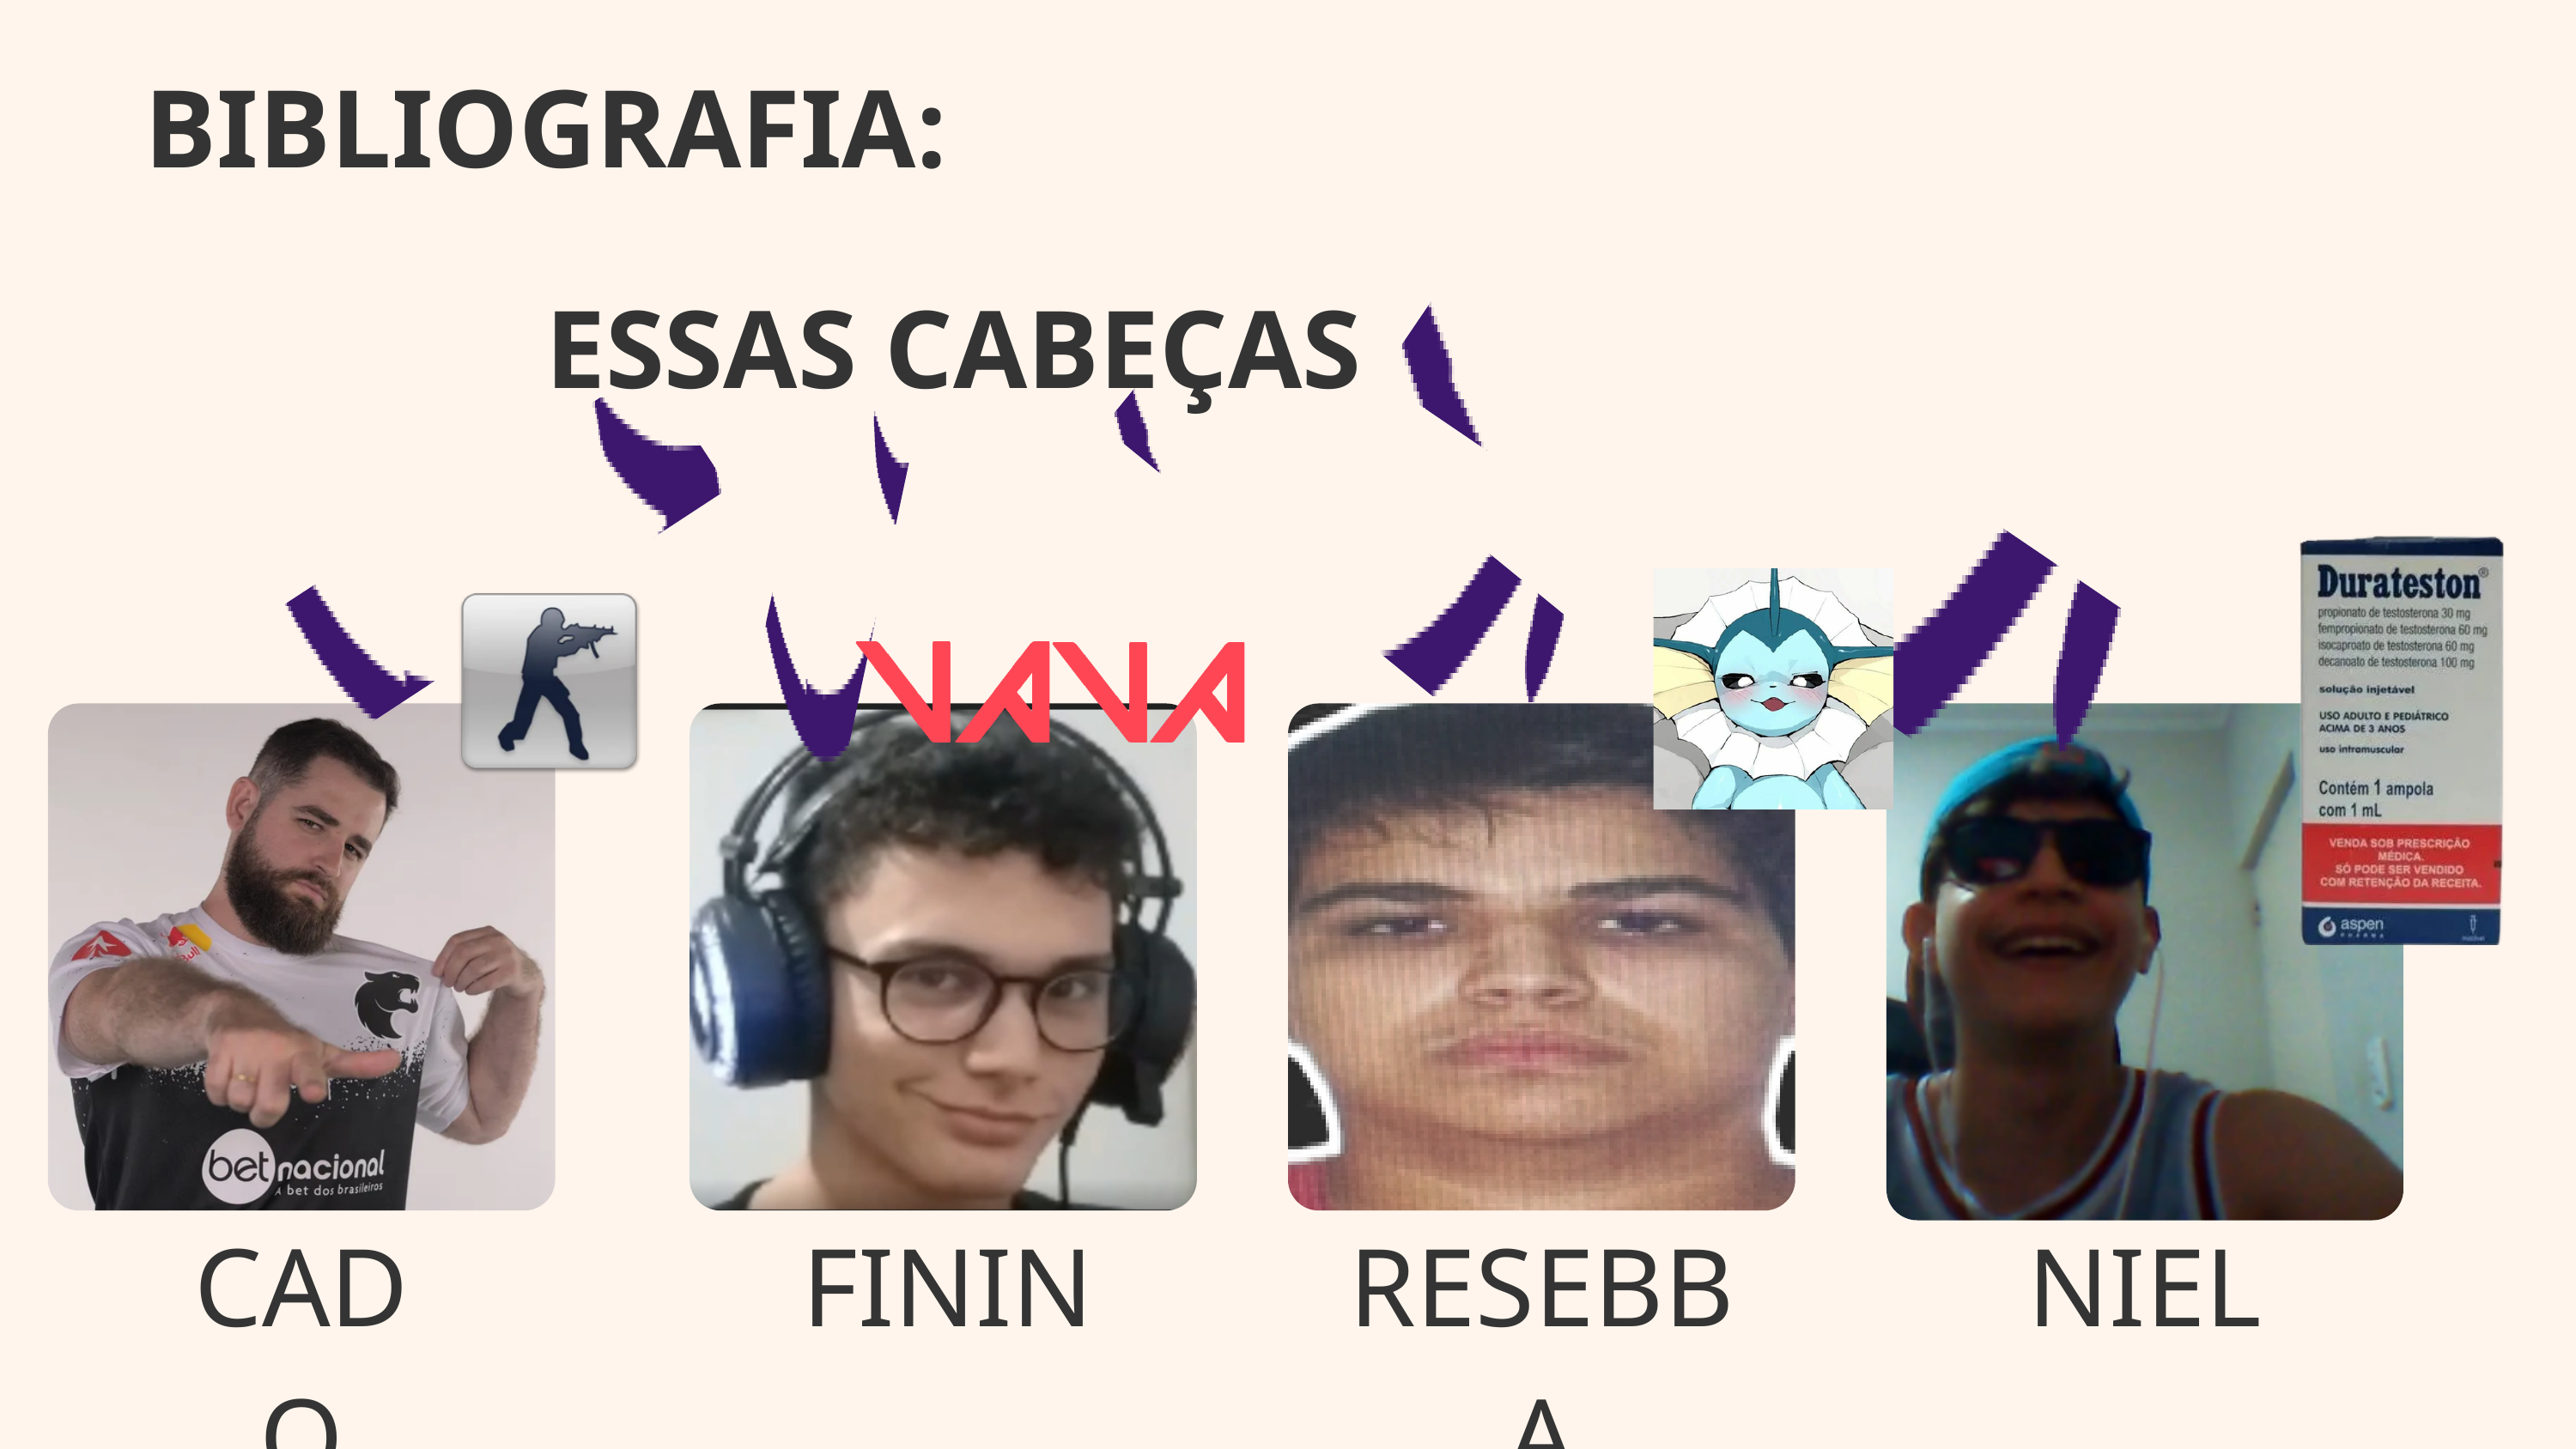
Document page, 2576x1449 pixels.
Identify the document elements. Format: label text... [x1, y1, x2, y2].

text_box [955, 641, 1050, 701]
text_box [855, 641, 951, 701]
text_box [749, 410, 920, 701]
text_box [1287, 703, 1795, 1211]
text_box ESSAS CABEÇAS [545, 259, 1542, 410]
text_box [1150, 642, 1245, 743]
text_box FININ [779, 1217, 1117, 1349]
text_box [689, 703, 1198, 1211]
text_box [1886, 703, 2404, 1221]
text_box [1653, 568, 1894, 809]
text_box BIBLIOGRAFIA: [144, 39, 1141, 190]
text_box [1427, 191, 2168, 701]
text_box [2293, 528, 2511, 945]
text_box RESEBBA [1315, 1217, 1769, 1449]
text_box NIEL [1918, 1228, 2372, 1349]
text_box CADO [155, 1217, 448, 1449]
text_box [47, 703, 556, 1211]
text_box [215, 410, 729, 701]
text_box [1103, 410, 1597, 701]
text_box [458, 592, 643, 777]
text_box [1052, 642, 1148, 701]
